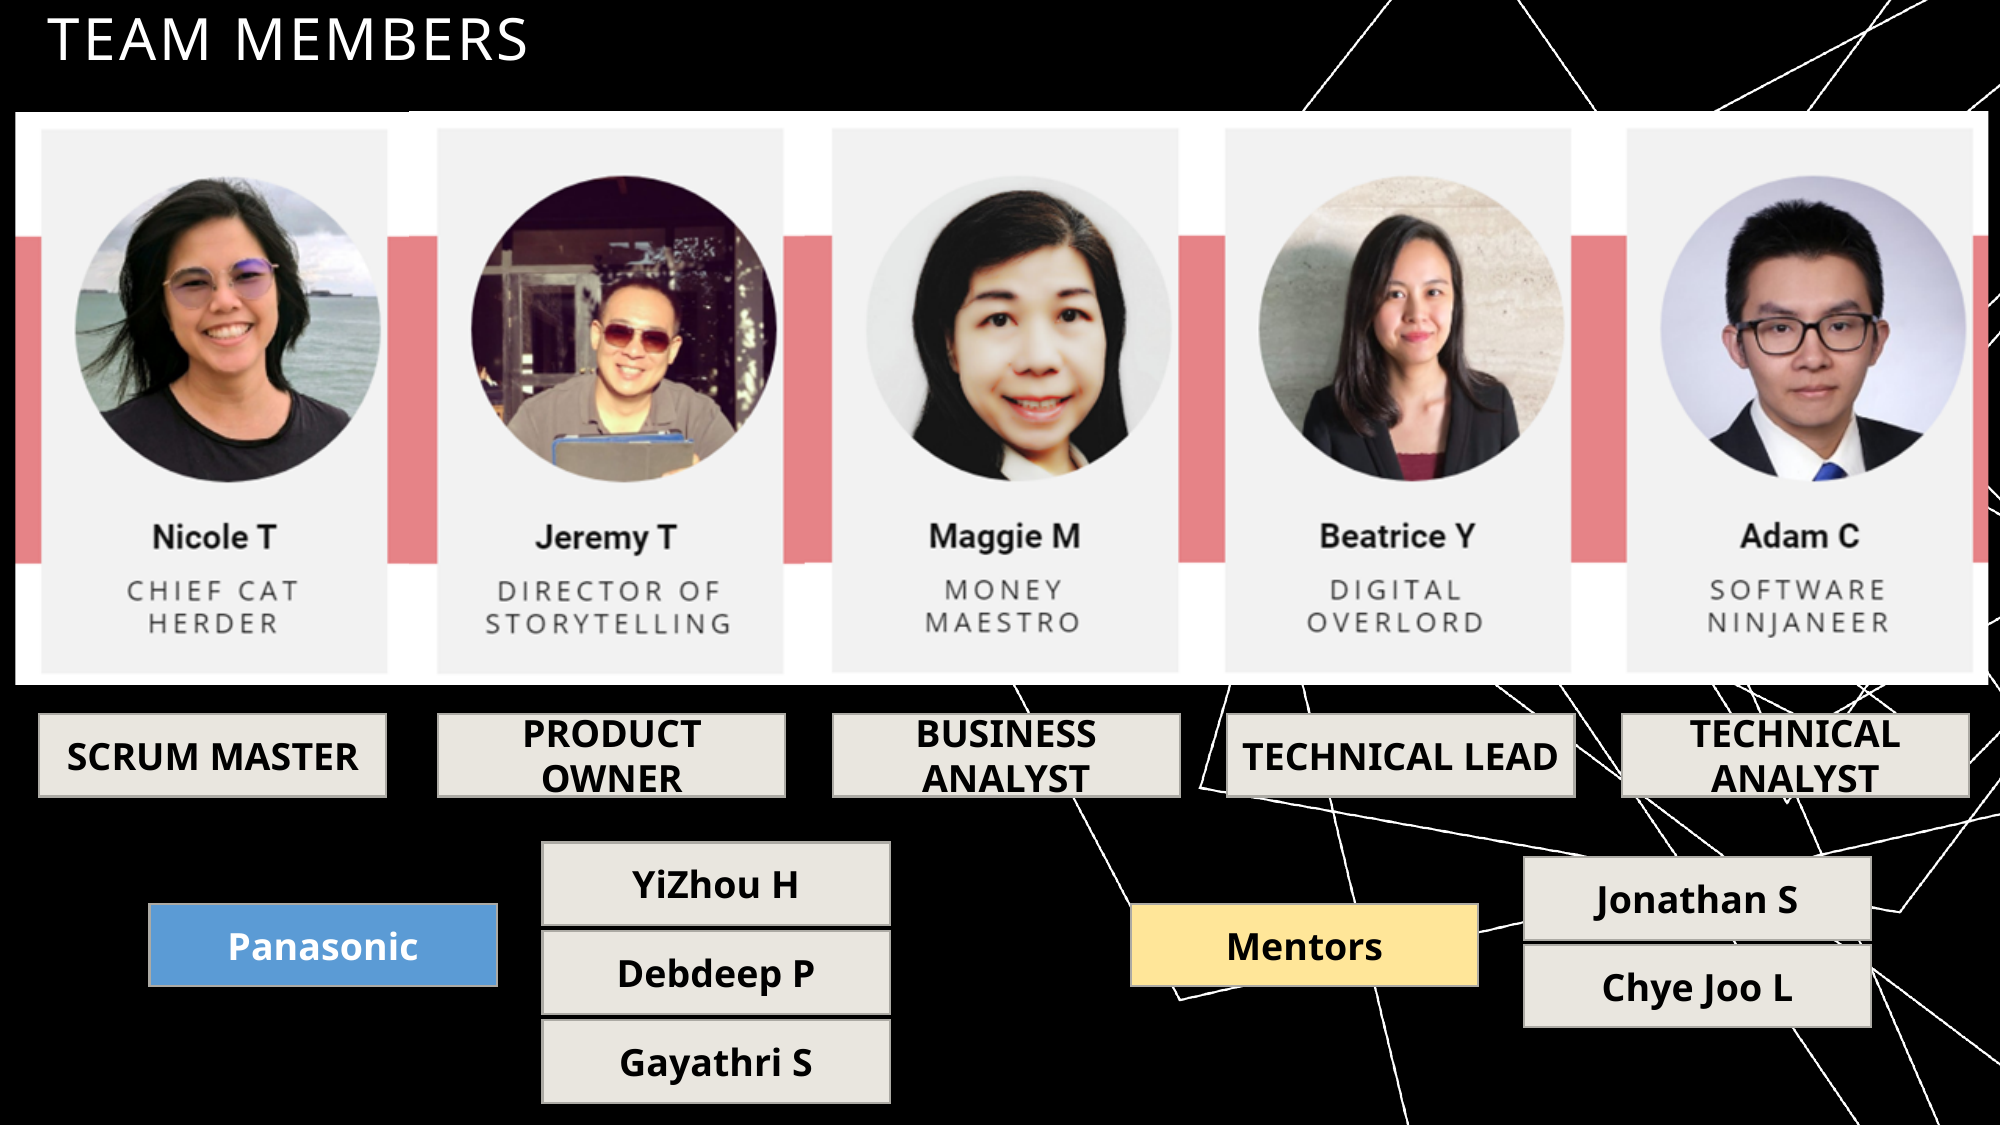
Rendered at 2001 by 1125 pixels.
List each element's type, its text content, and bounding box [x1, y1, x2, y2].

text_box Panasonic [148, 903, 498, 987]
picture [15, 0, 2000, 1125]
text_box TECHNICAL LEAD [1226, 713, 1576, 798]
text_box Mentors [1130, 903, 1479, 987]
text_box Jonathan S [1523, 856, 1872, 941]
text_box Chye Joo L [1523, 944, 1872, 1028]
text_box YiZhou H [541, 841, 891, 926]
text_box TECHNICAL ANALYST [1621, 713, 1970, 798]
title Team MEMBERS [32, 2, 650, 112]
text_box SCRUM MASTER [38, 713, 387, 798]
text_box PRODUCT OWNER [437, 713, 786, 798]
text_box BUSINESS ANALYST [832, 713, 1181, 798]
text_box Debdeep P [541, 930, 891, 1015]
text_box Gayathri S [541, 1019, 891, 1104]
